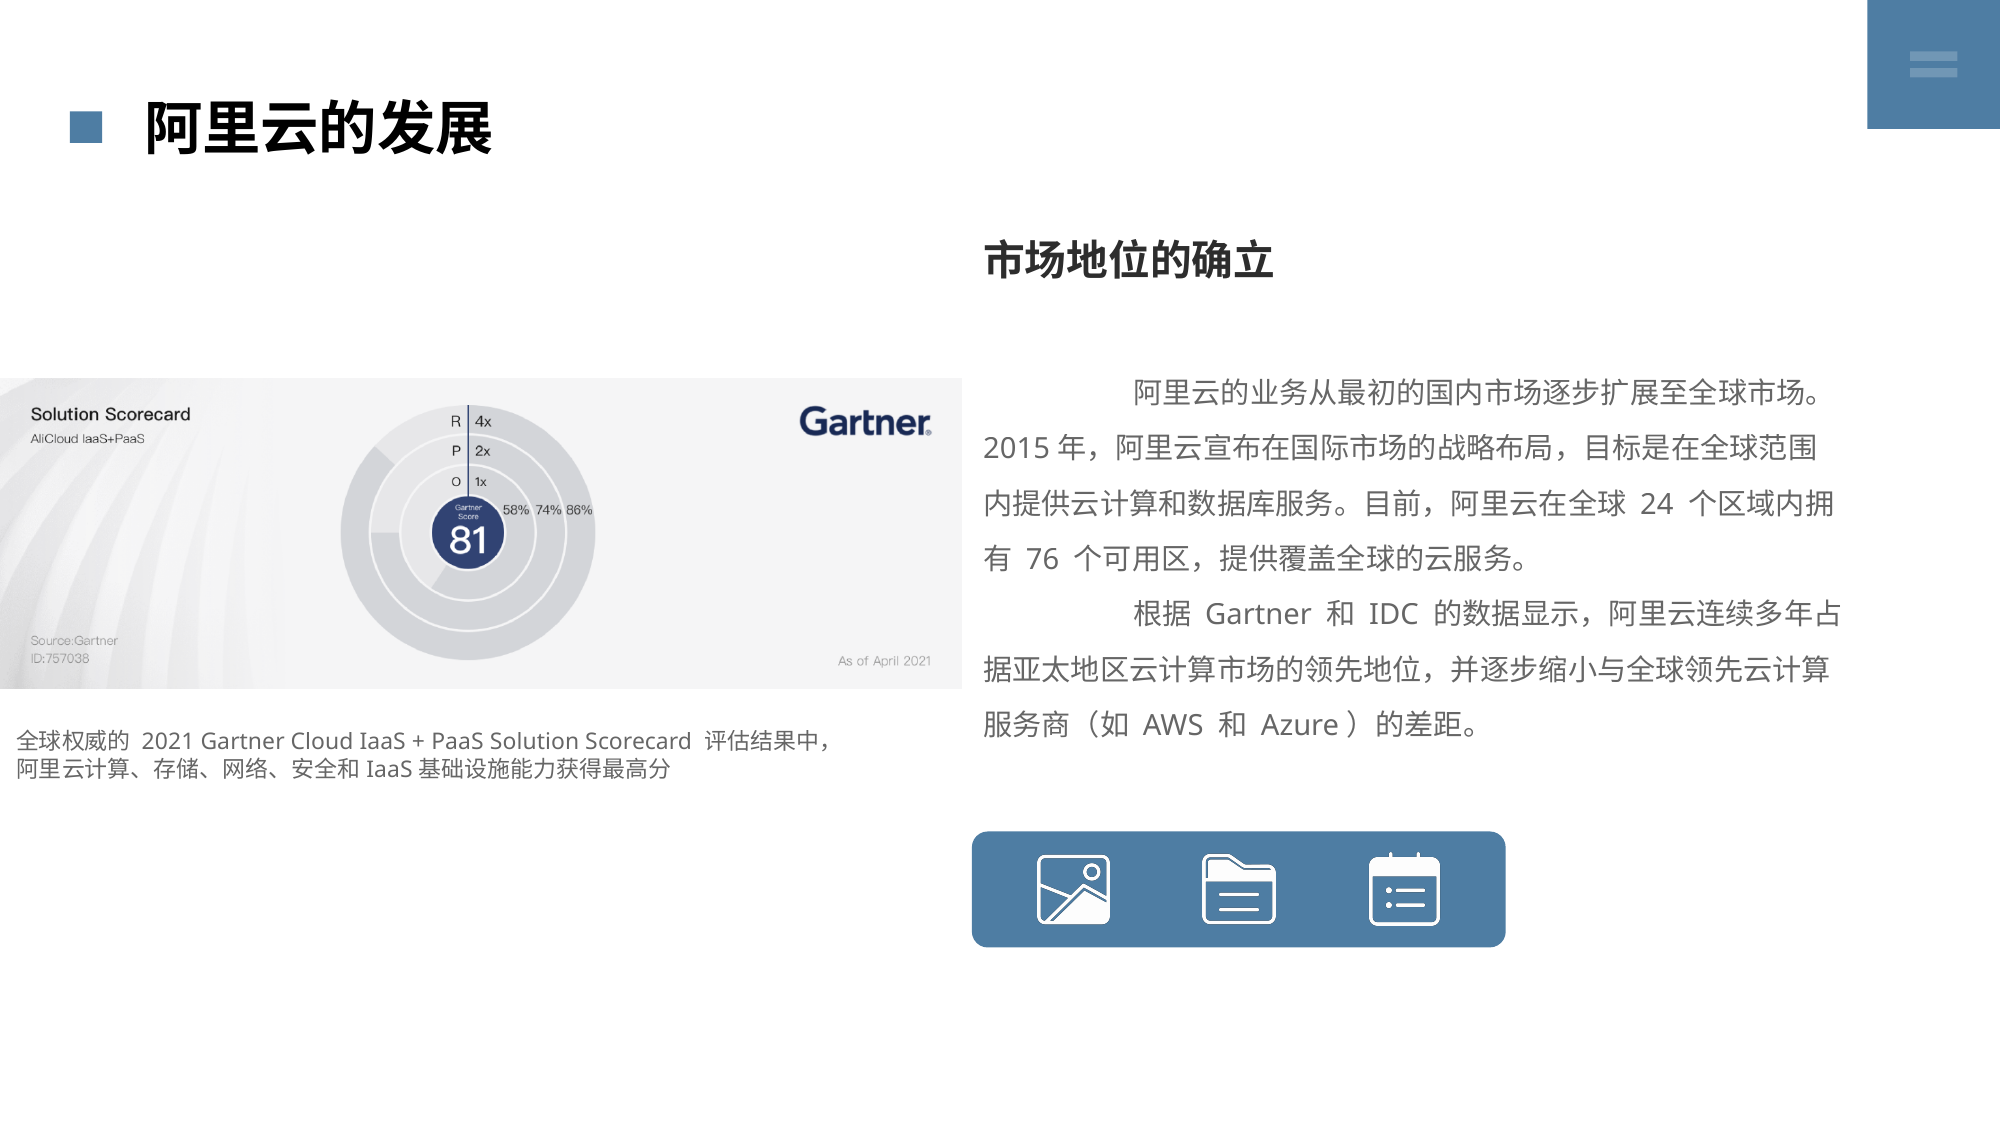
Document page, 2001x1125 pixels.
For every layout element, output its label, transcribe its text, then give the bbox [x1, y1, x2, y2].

picture [1202, 852, 1276, 926]
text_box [69, 84, 1738, 241]
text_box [1910, 51, 1958, 78]
text_box 市场地位的确立 [968, 226, 1851, 291]
text_box 全球权威的 2021 Gartner Cloud IaaS + PaaS Solution Scorecard 评估结果中， 阿里云计算、存储、网络、安全和IaaS基础设施能力获得最高分 [1, 719, 858, 789]
picture [1368, 852, 1441, 926]
picture [0, 378, 962, 689]
text_box [970, 830, 1507, 949]
picture [1036, 853, 1110, 926]
text_box 阿里云的业务从最初的国内市场逐步扩展至全球市场。2015年，阿里云宣布在国际市场的战略布局，目标是在全球范围内提供云计算和数据库服务。目前，阿里云在全球 24 个区域内拥有 76 个可用区，提供覆盖全球的云服务。 根据 Gartner 和 IDC 的数据显示，阿里云连续多年占据亚太地区云计算市场的领先地位，并逐步缩小与全球领先云计算服务商（如 AWS 和 Azure）的差距。 [971, 348, 1854, 747]
text_box [1866, 0, 2000, 130]
